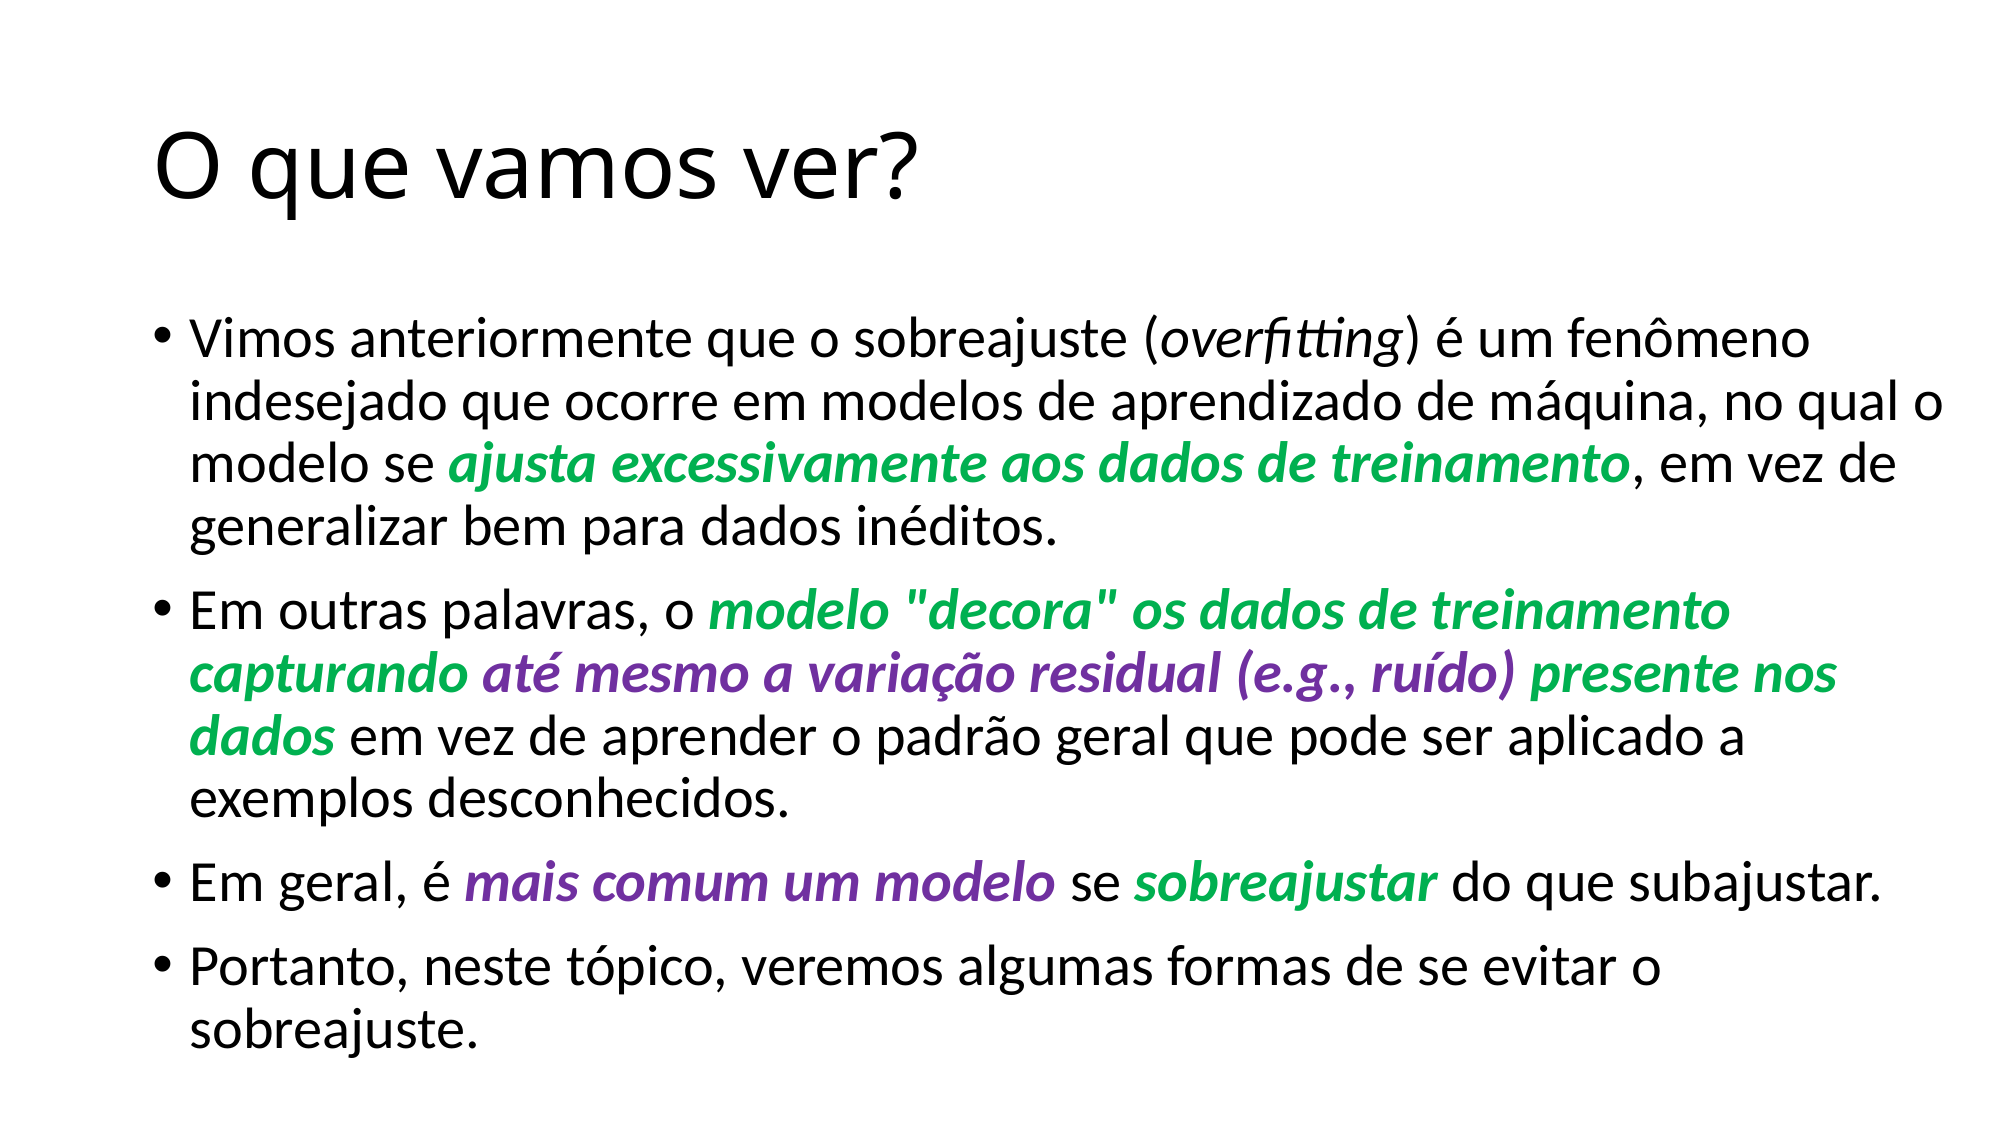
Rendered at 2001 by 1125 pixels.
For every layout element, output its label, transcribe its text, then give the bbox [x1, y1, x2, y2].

title O que vamos ver? [137, 59, 1863, 278]
list Vimos anteriormente que o sobreajuste (overfitting) é um fenômeno indesejado que ocorre em modelos de aprendizado de máquina, no qual o modelo se ajusta excessivamente aos dados de treinamento, em vez de generalizar bem para dados inéditos. Em outras palavras, o modelo "decora" os dados de treinamento capturando até mesmo a variação residual (e.g., ruído) presente nos dados em vez de aprender o padrão geral que pode ser aplicado a exemplos desconhecidos. Em geral, é mais comum um modelo se sobreajustar do que subajustar. Portanto, neste tópico, veremos algumas formas de se evitar o sobreajuste. [137, 299, 1968, 1125]
